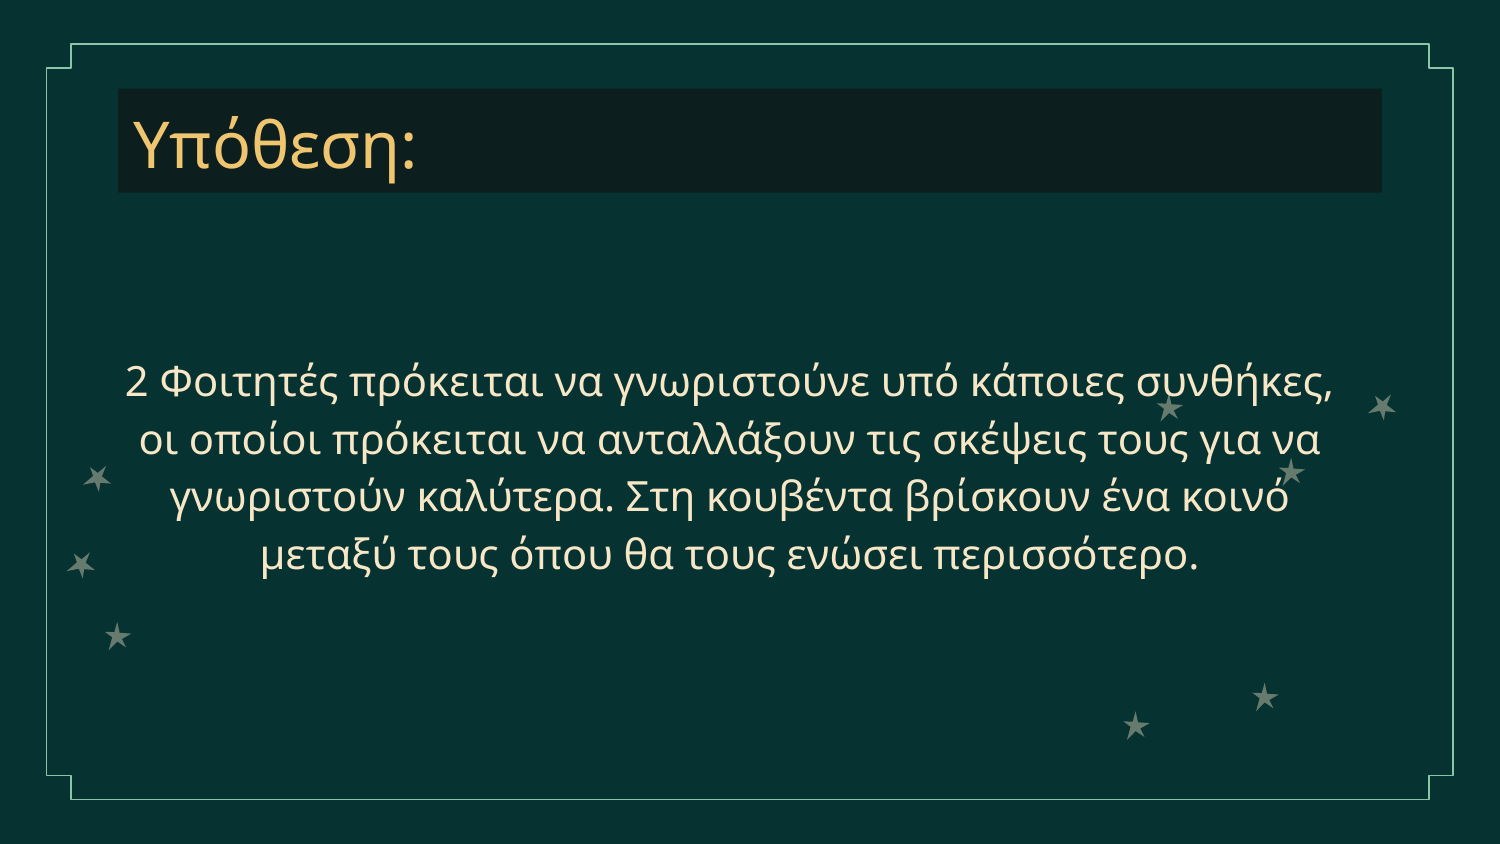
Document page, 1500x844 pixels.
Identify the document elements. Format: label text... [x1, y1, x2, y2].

title Υπόθεση: [118, 88, 1382, 193]
list 2 Φοιτητές πρόκειται να γνωριστούνε υπό κάποιες συνθήκες, οι οποίοι πρόκειται να ανταλλάξουν τις σκέψεις τους για να γνωριστούν καλύτερα. Στη κουβέντα βρίσκουν ένα κοινό μεταξύ τους όπου θα τους ενώσει περισσότερο. [97, 332, 1362, 646]
